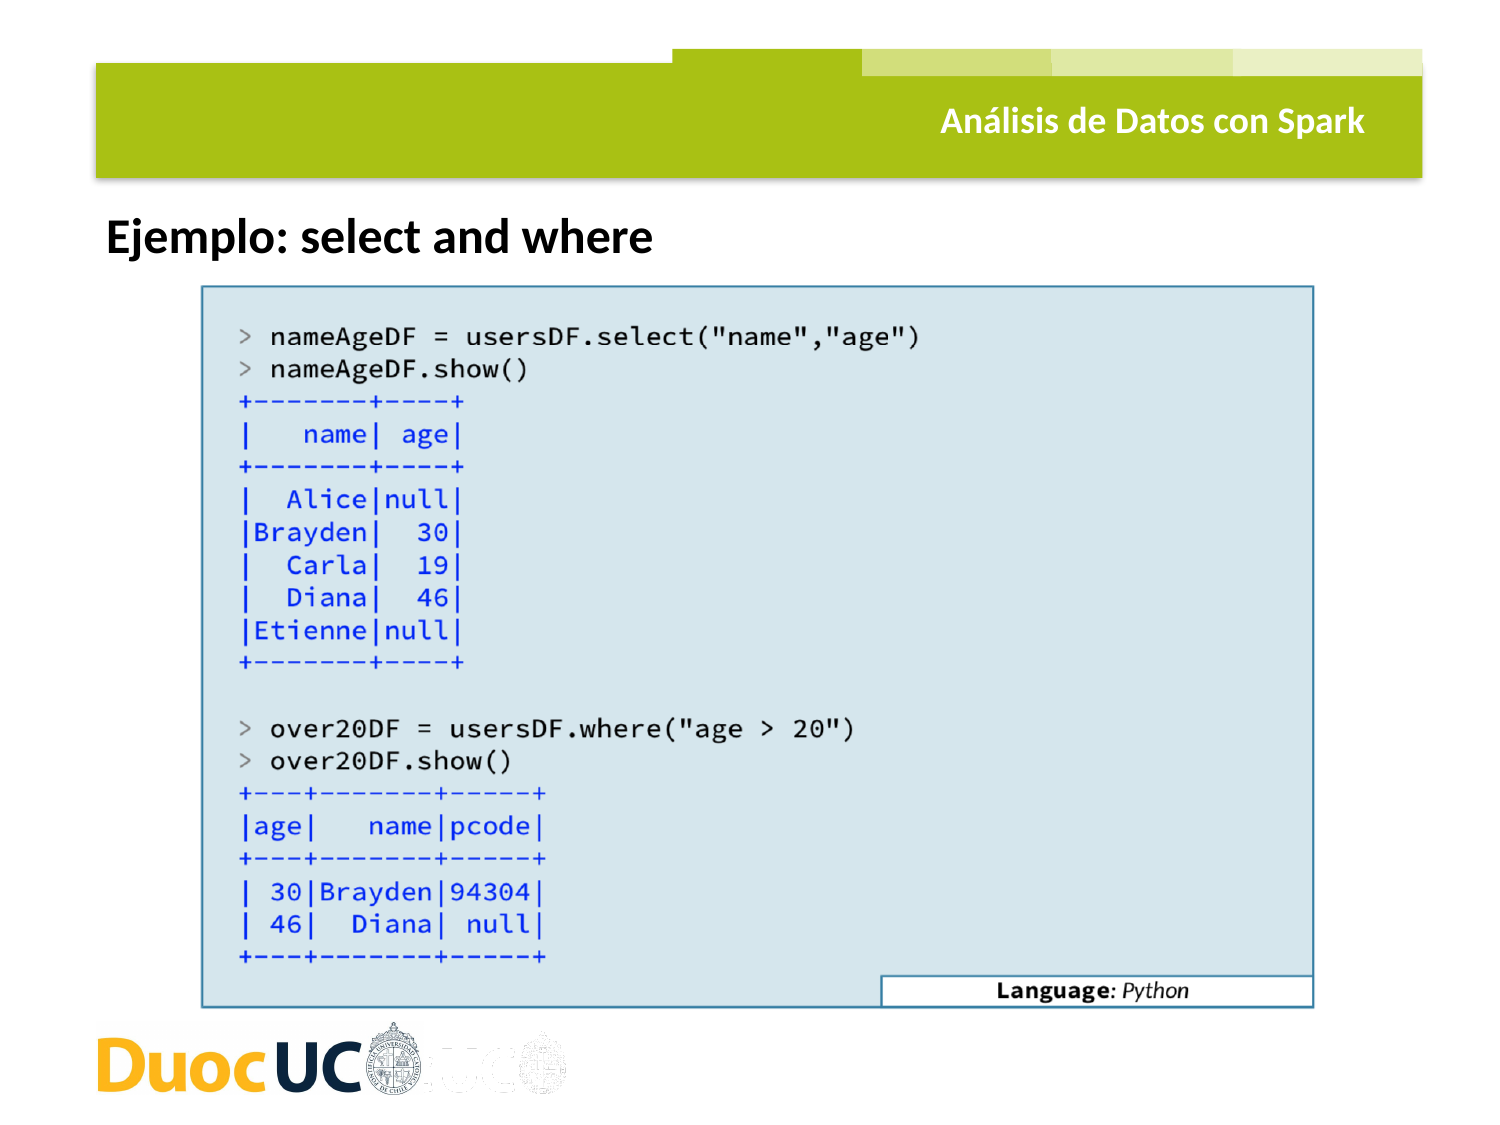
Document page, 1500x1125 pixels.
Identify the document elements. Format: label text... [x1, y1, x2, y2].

picture [96, 1021, 566, 1095]
text_box Análisis de Datos con Spark [847, 88, 1381, 149]
text_box Ejemplo: select and where [91, 196, 1425, 272]
picture [196, 278, 1320, 1013]
